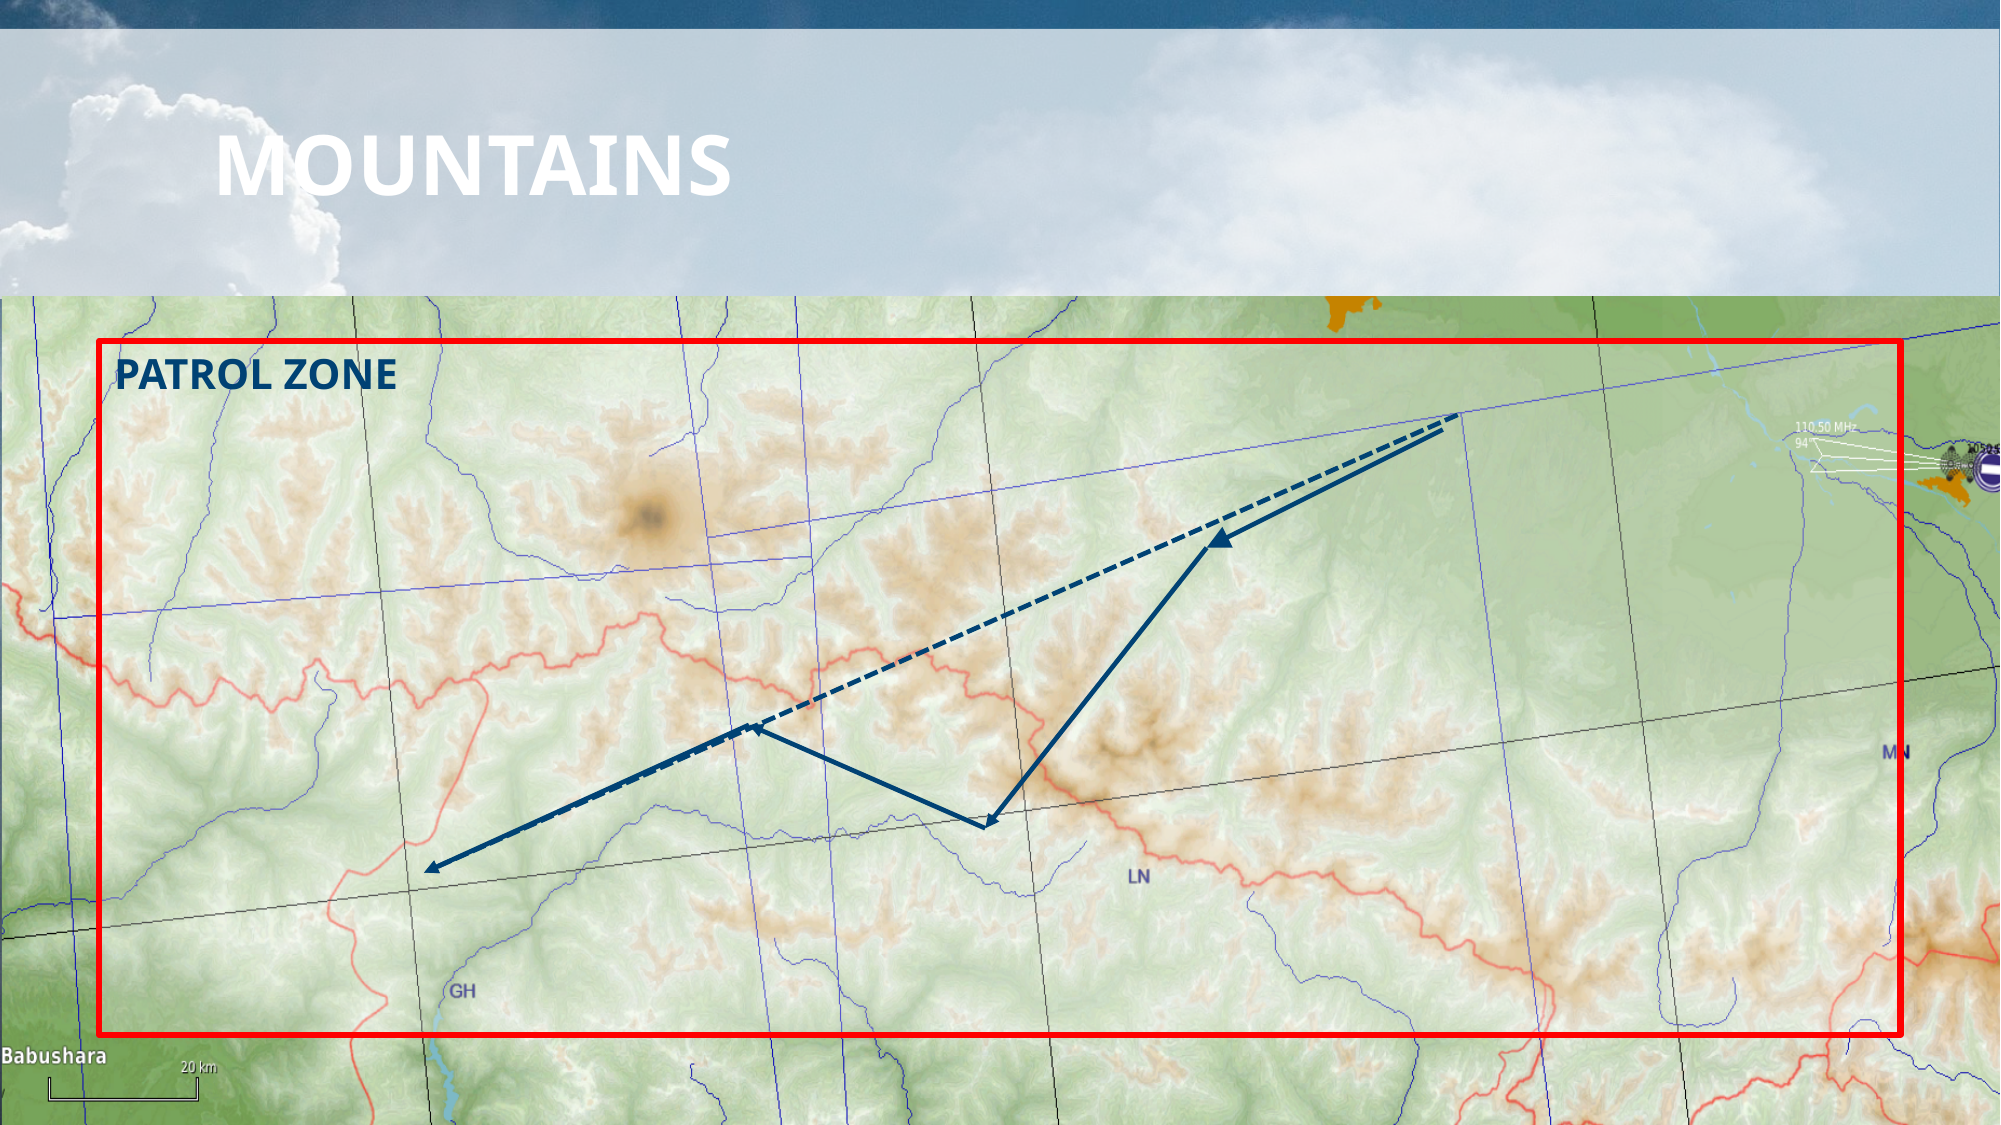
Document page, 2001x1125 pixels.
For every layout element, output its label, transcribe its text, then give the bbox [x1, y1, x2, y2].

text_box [755, 724, 986, 829]
title mountains [197, 46, 1803, 292]
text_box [423, 414, 1458, 873]
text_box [423, 724, 750, 873]
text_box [1206, 429, 1444, 548]
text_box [984, 547, 1207, 829]
picture [1, 296, 2000, 1125]
